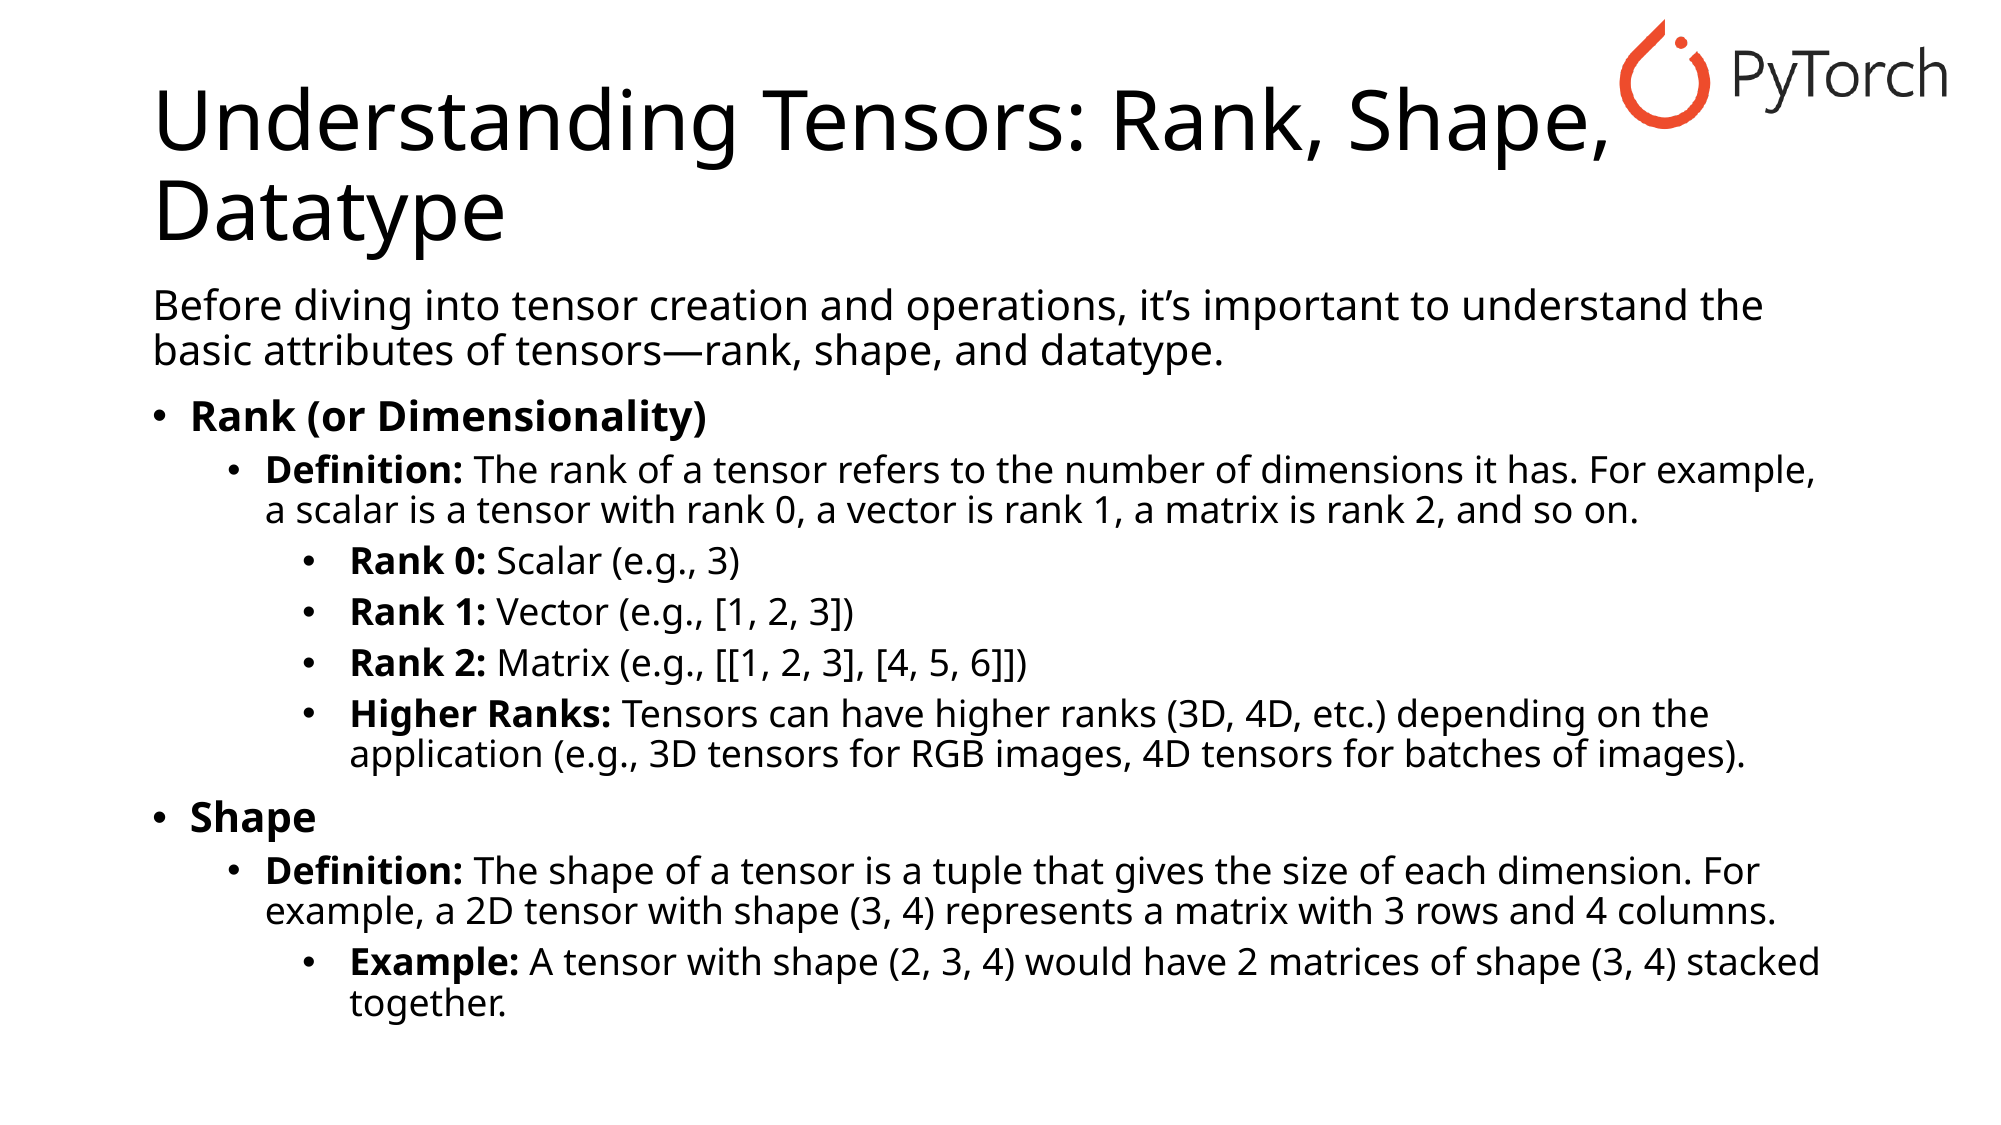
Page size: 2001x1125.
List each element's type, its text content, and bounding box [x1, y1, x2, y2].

picture [1596, 0, 1970, 167]
title Understanding Tensors: Rank, Shape, Datatype [137, 59, 1863, 277]
list Before diving into tensor creation and operations, it’s important to understand the basic attributes of tensors—rank, shape, and datatype. Rank (or Dimensionality) Definition: The rank of a tensor refers to the number of dimensions it has. For example, a scalar is a tensor with rank 0, a vector is rank 1, a matrix is rank 2, and so on. Rank 0: Scalar (e.g., 3) Rank 1: Vector (e.g., [1, 2, 3]) Rank 2: Matrix (e.g., [[1, 2, 3], [4, 5, 6]]) Higher Ranks: Tensors can have higher ranks (3D, 4D, etc.) depending on the application (e.g., 3D tensors for RGB images, 4D tensors for batches of images). Shape Definition: The shape of a tensor is a tuple that gives the size of each dimension. For example, a 2D tensor with shape (3, 4) represents a matrix with 3 rows and 4 columns. Example: A tensor with shape (2, 3, 4) would have 2 matrices of shape (3, 4) stacked together. [137, 277, 1863, 1036]
